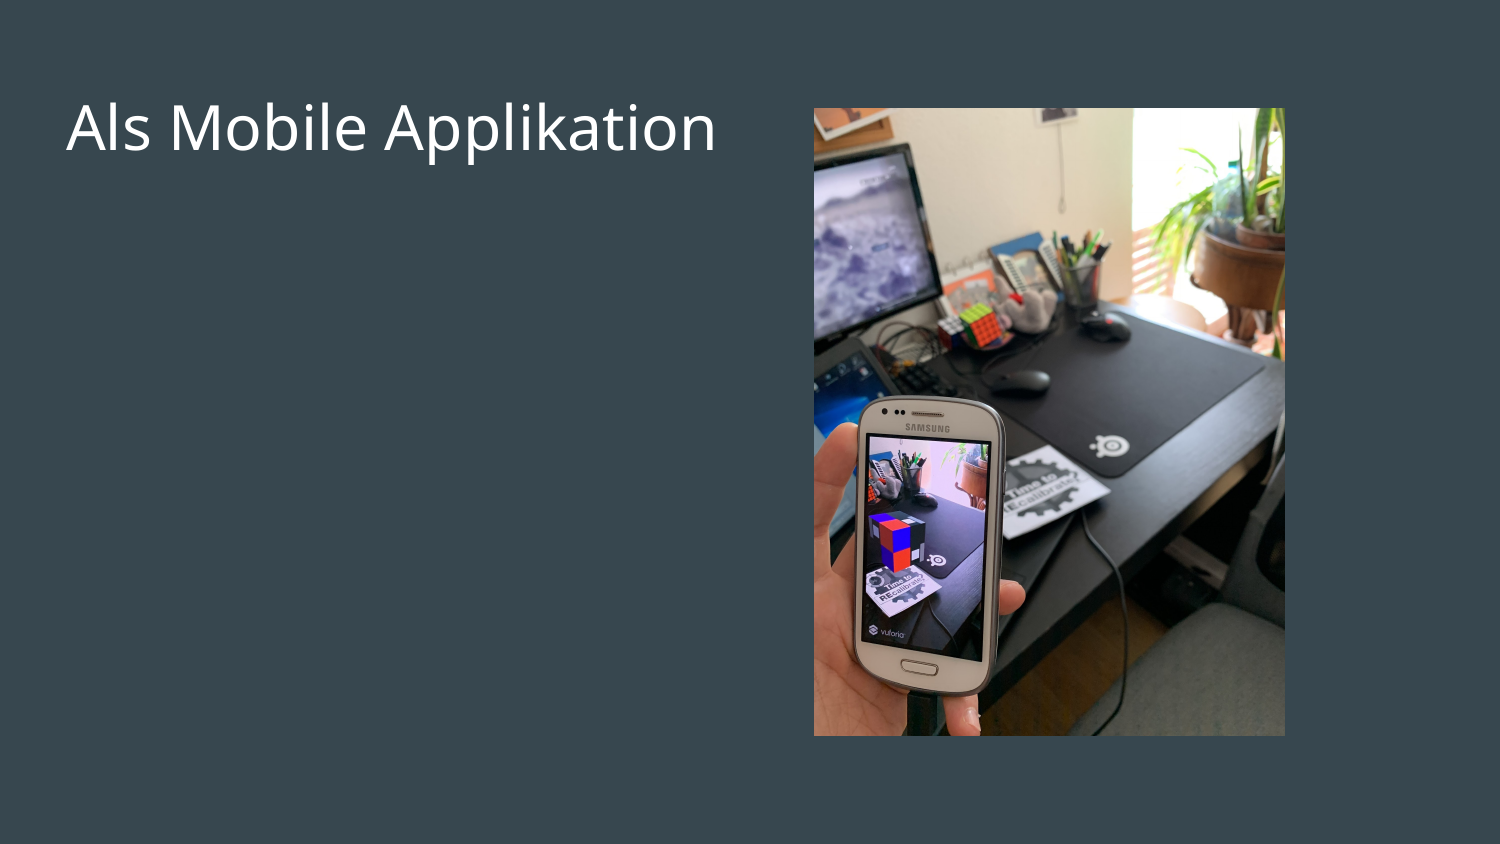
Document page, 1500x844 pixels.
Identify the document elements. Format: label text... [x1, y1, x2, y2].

picture [814, 108, 1285, 736]
title Als Mobile Applikation [51, 72, 1449, 167]
